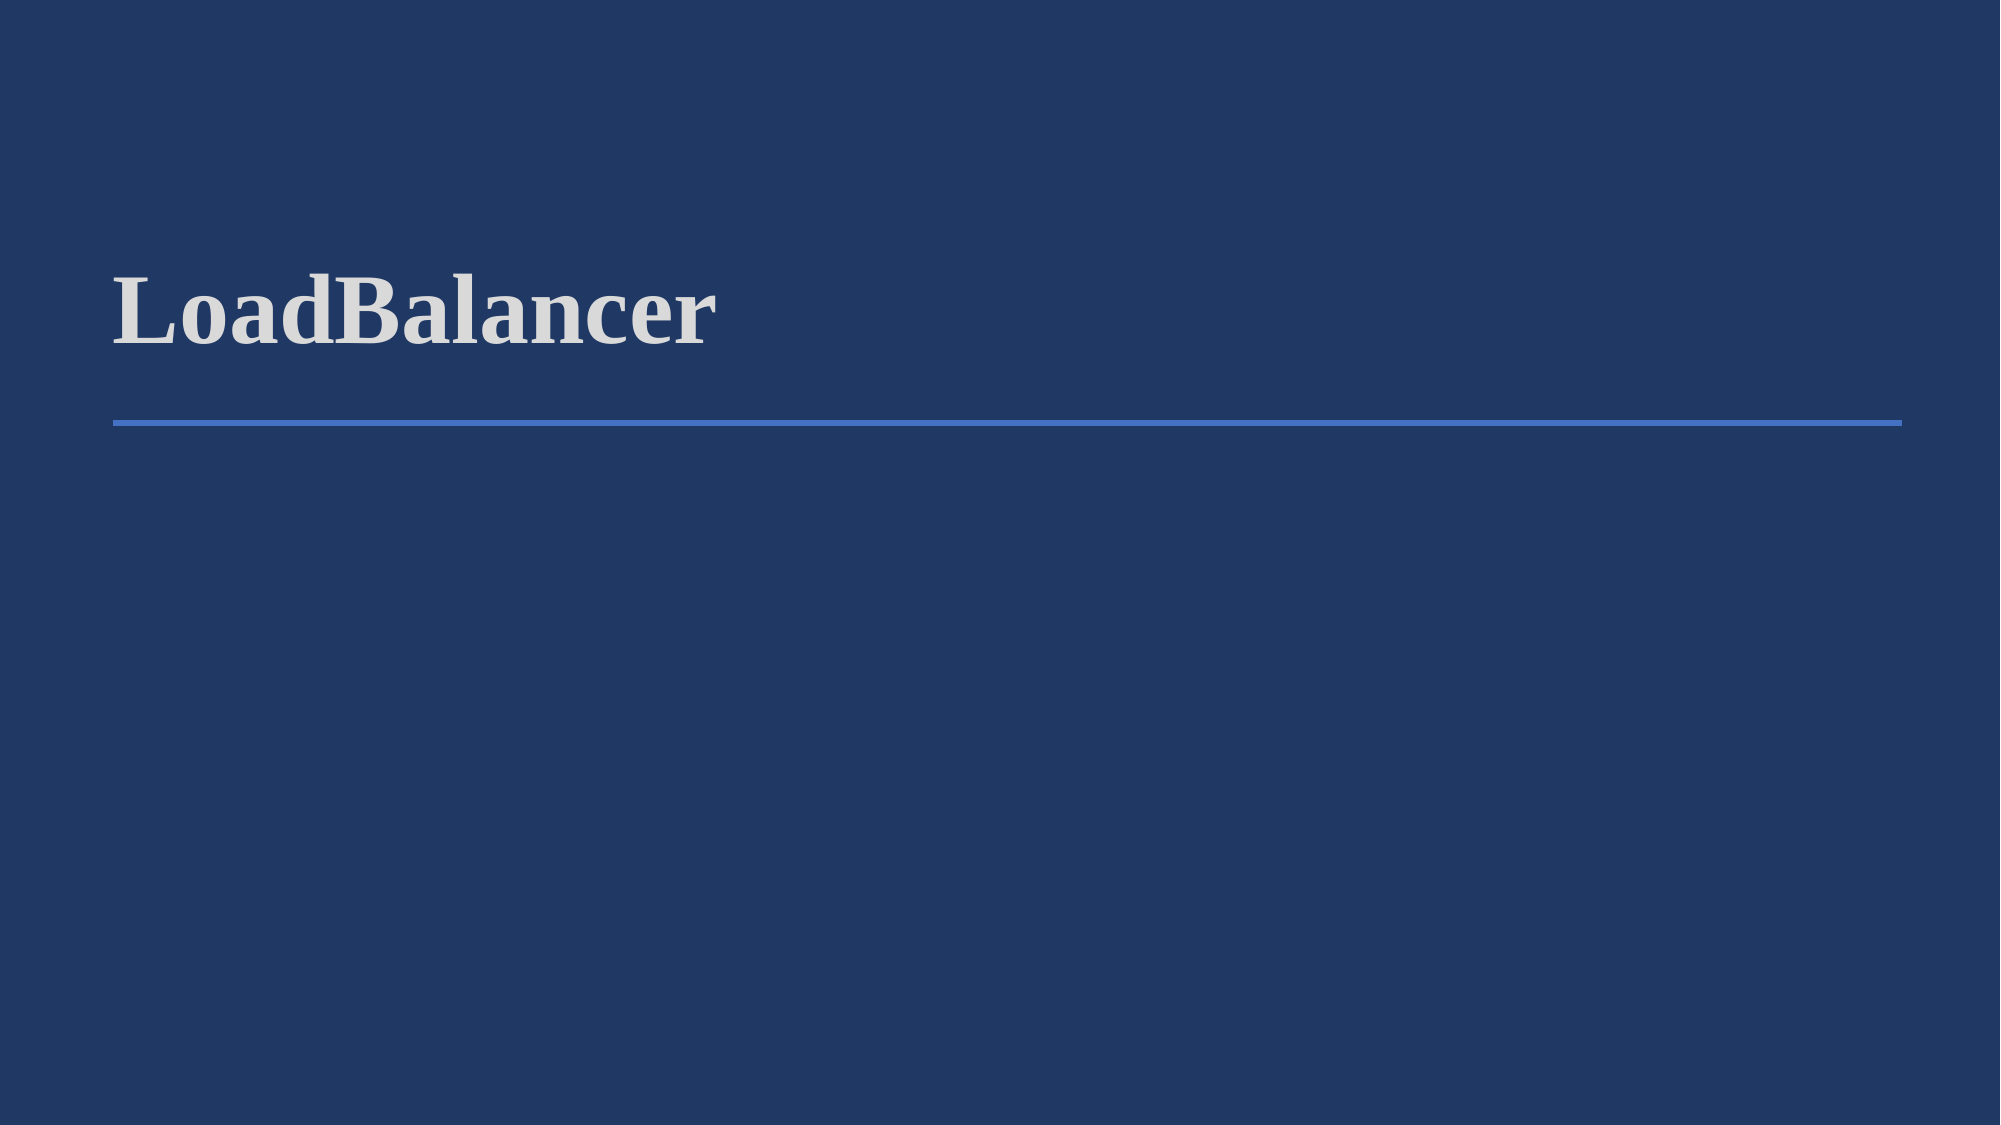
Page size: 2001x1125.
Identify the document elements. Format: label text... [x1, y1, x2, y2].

title LoadBalancer [112, 255, 1990, 446]
